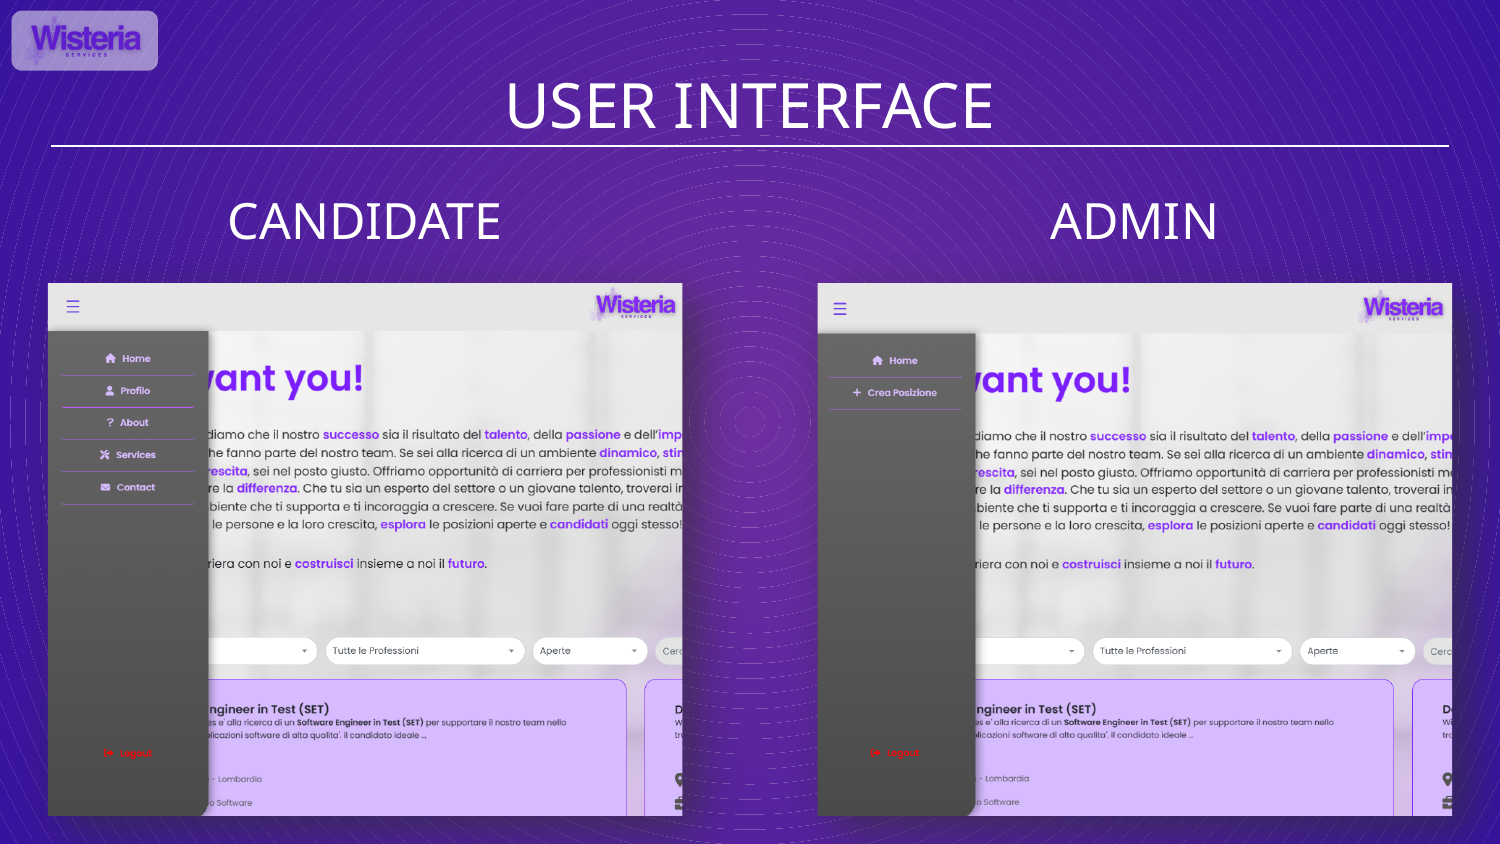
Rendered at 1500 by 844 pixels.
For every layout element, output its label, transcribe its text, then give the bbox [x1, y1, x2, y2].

title USER INTERFACE [51, 56, 1449, 145]
picture [817, 283, 1453, 816]
text_box CANDIDATE [125, 165, 605, 265]
picture [47, 283, 683, 816]
picture [7, 9, 163, 72]
text_box ADMIN [894, 165, 1375, 265]
